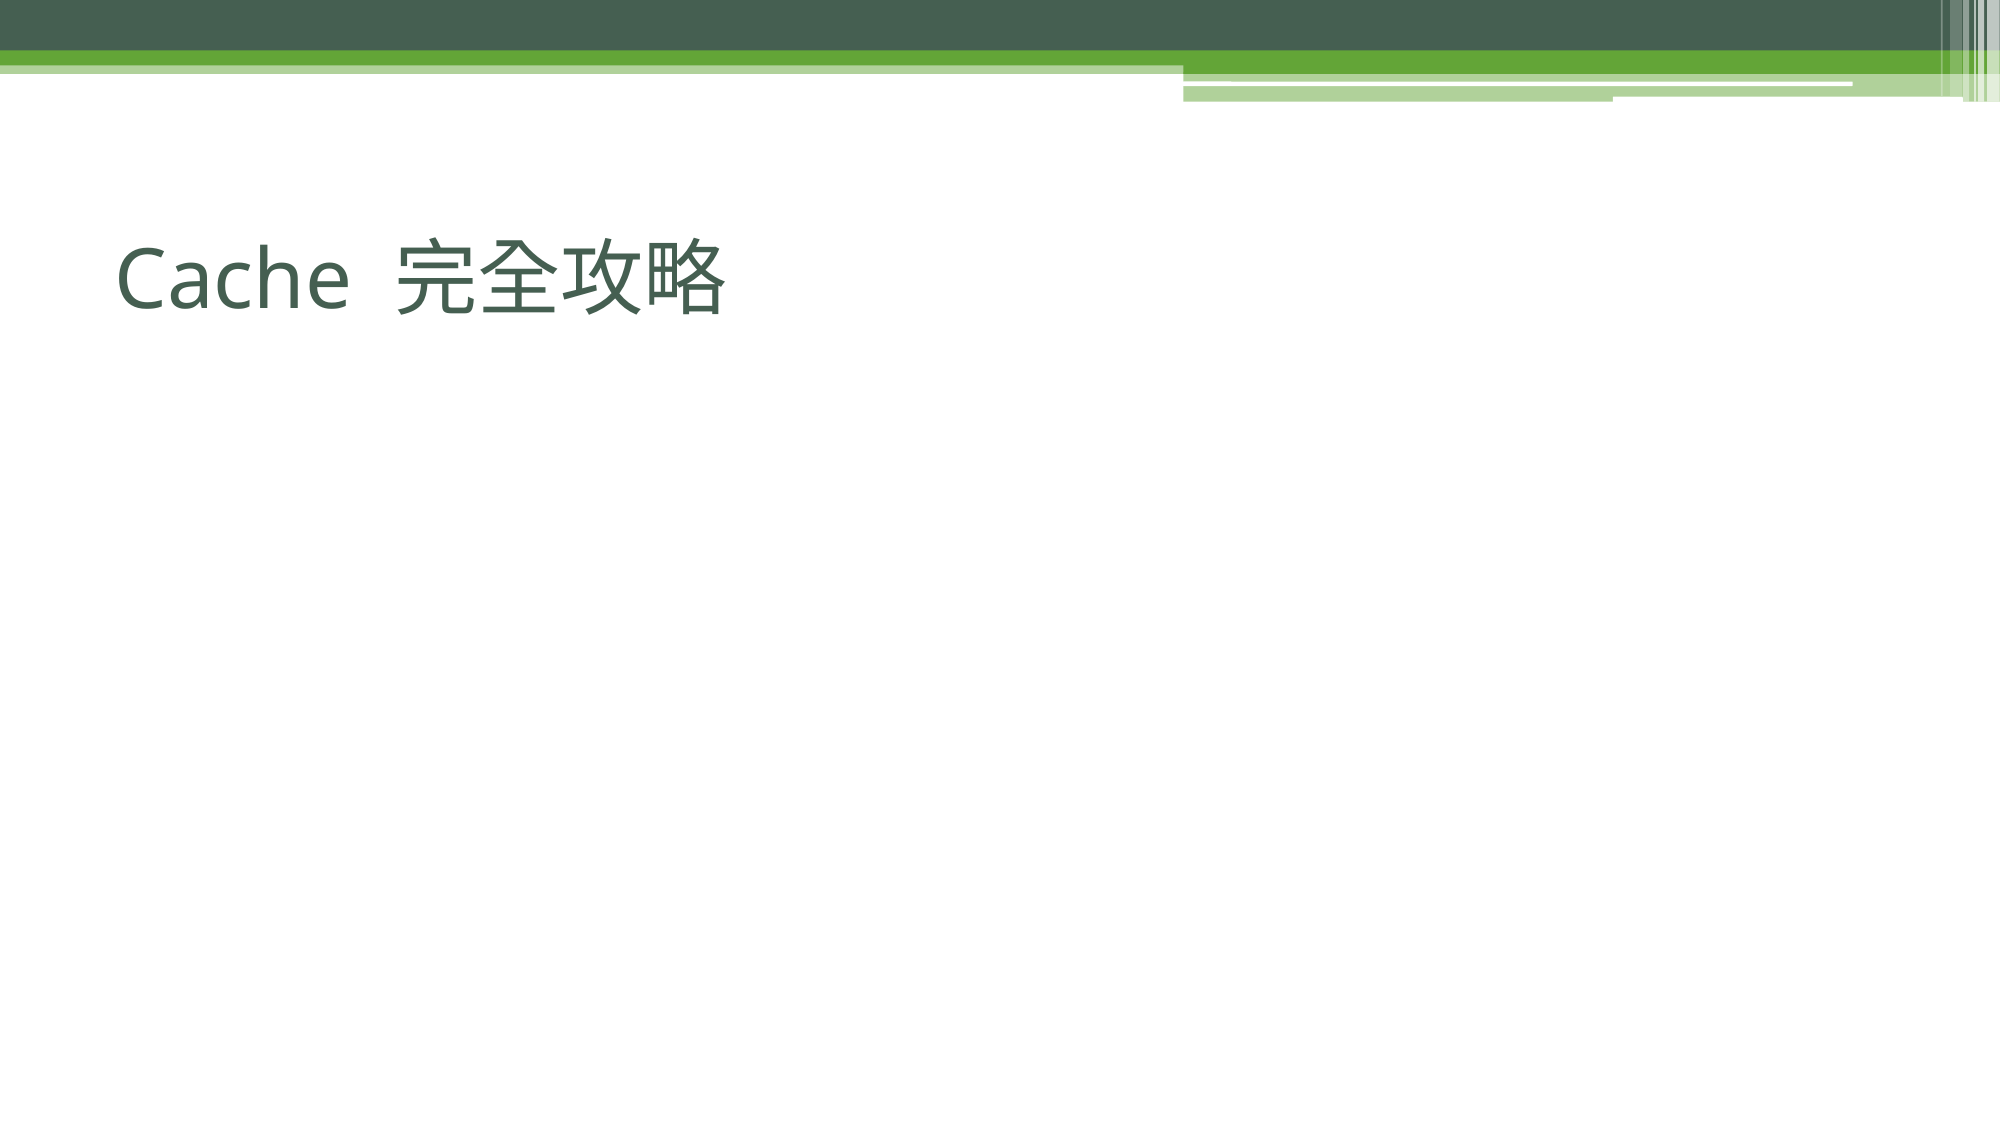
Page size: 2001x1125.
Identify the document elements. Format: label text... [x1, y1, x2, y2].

title Cache 完全攻略 [99, 187, 1900, 363]
